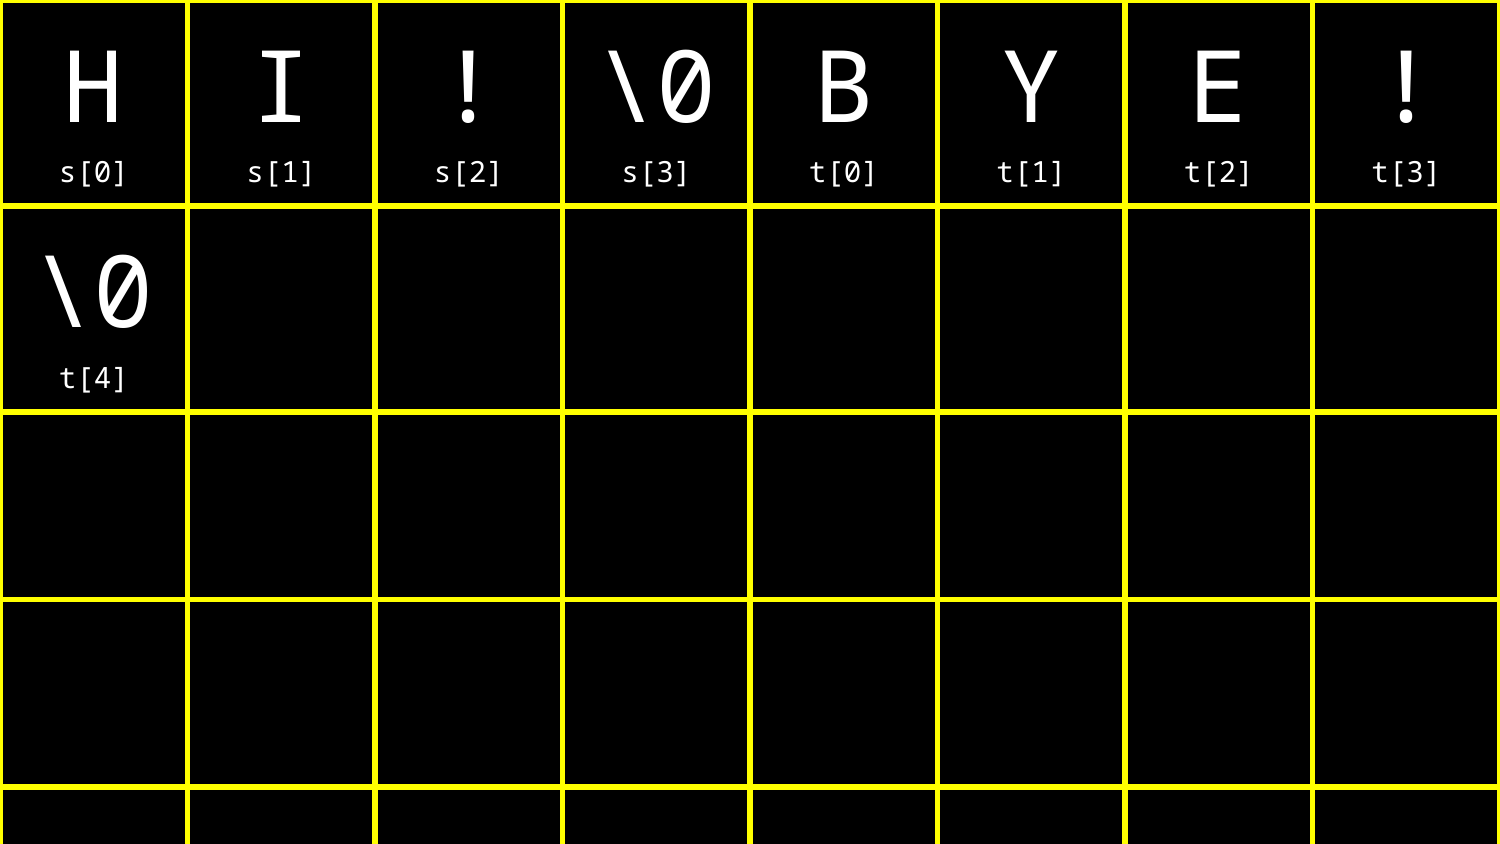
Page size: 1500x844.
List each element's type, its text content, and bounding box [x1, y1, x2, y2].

table_cell [1128, 209, 1310, 409]
table_header B t[0] [753, 3, 935, 203]
table_cell [190, 209, 372, 409]
table_cell [378, 415, 560, 597]
table_cell [565, 602, 747, 784]
table_cell [753, 602, 935, 784]
table_cell [1128, 790, 1310, 844]
table_cell [565, 415, 747, 597]
table_cell [753, 415, 935, 597]
table_cell [190, 602, 372, 784]
table_header H s[0] [3, 3, 185, 203]
table_cell [378, 209, 560, 409]
table_cell [1315, 790, 1497, 844]
table_header I s[1] [190, 3, 372, 203]
table_cell [753, 790, 935, 844]
table_cell [3, 790, 185, 844]
table_cell [940, 209, 1122, 409]
table_cell [940, 790, 1122, 844]
table_header ! s[2] [378, 3, 560, 203]
table_cell [1315, 209, 1497, 409]
table_cell [1315, 415, 1497, 597]
table_cell \0 t[4] [3, 209, 185, 409]
table_header E t[2] [1128, 3, 1310, 203]
table_cell [3, 602, 185, 784]
table_cell [190, 790, 372, 844]
table_cell [940, 602, 1122, 784]
table_cell [3, 415, 185, 597]
table_header \0 s[3] [565, 3, 747, 203]
table_header Y t[1] [940, 3, 1122, 203]
table_cell [378, 790, 560, 844]
table_header ! t[3] [1315, 3, 1497, 203]
table_cell [753, 209, 935, 409]
table_cell [565, 209, 747, 409]
table_cell [378, 602, 560, 784]
table_cell [190, 415, 372, 597]
table_cell [1128, 602, 1310, 784]
table_cell [1315, 602, 1497, 784]
table_cell [1128, 415, 1310, 597]
table_cell [940, 415, 1122, 597]
table_cell [565, 790, 747, 844]
